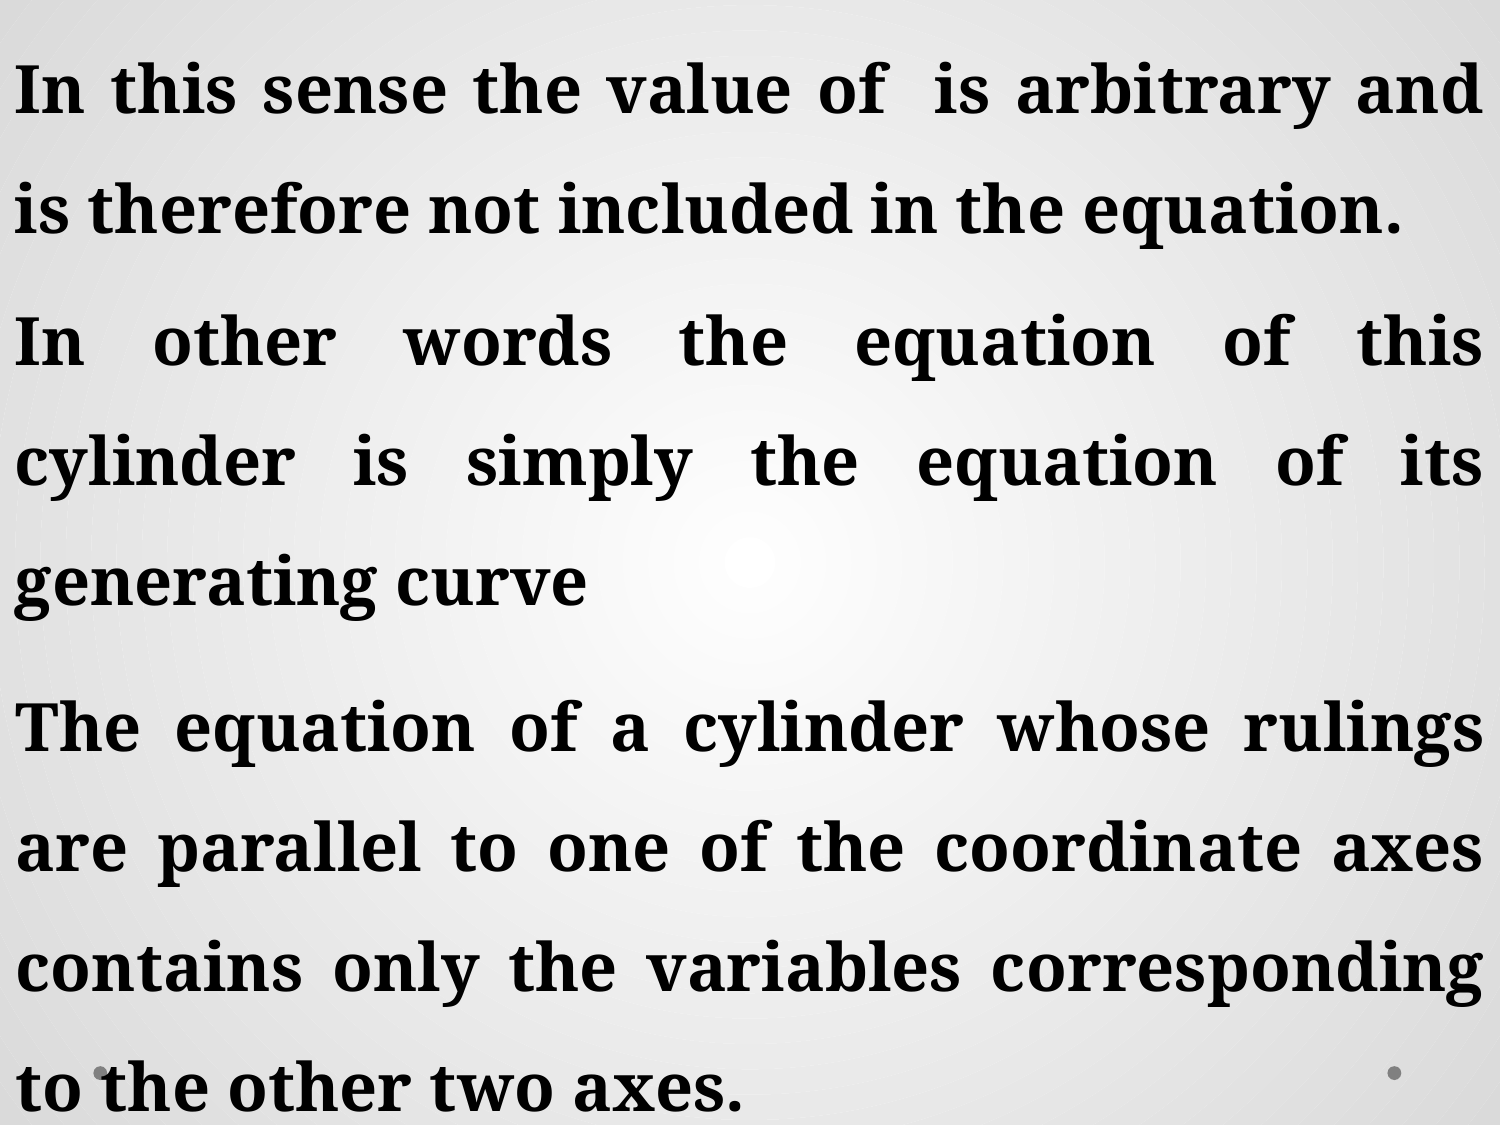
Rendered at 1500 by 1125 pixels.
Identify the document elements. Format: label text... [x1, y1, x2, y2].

text_box The equation of a cylinder whose rulings are parallel to one of the coordinate axes contains only the variables corresponding to the other two axes. [1, 637, 1500, 1125]
